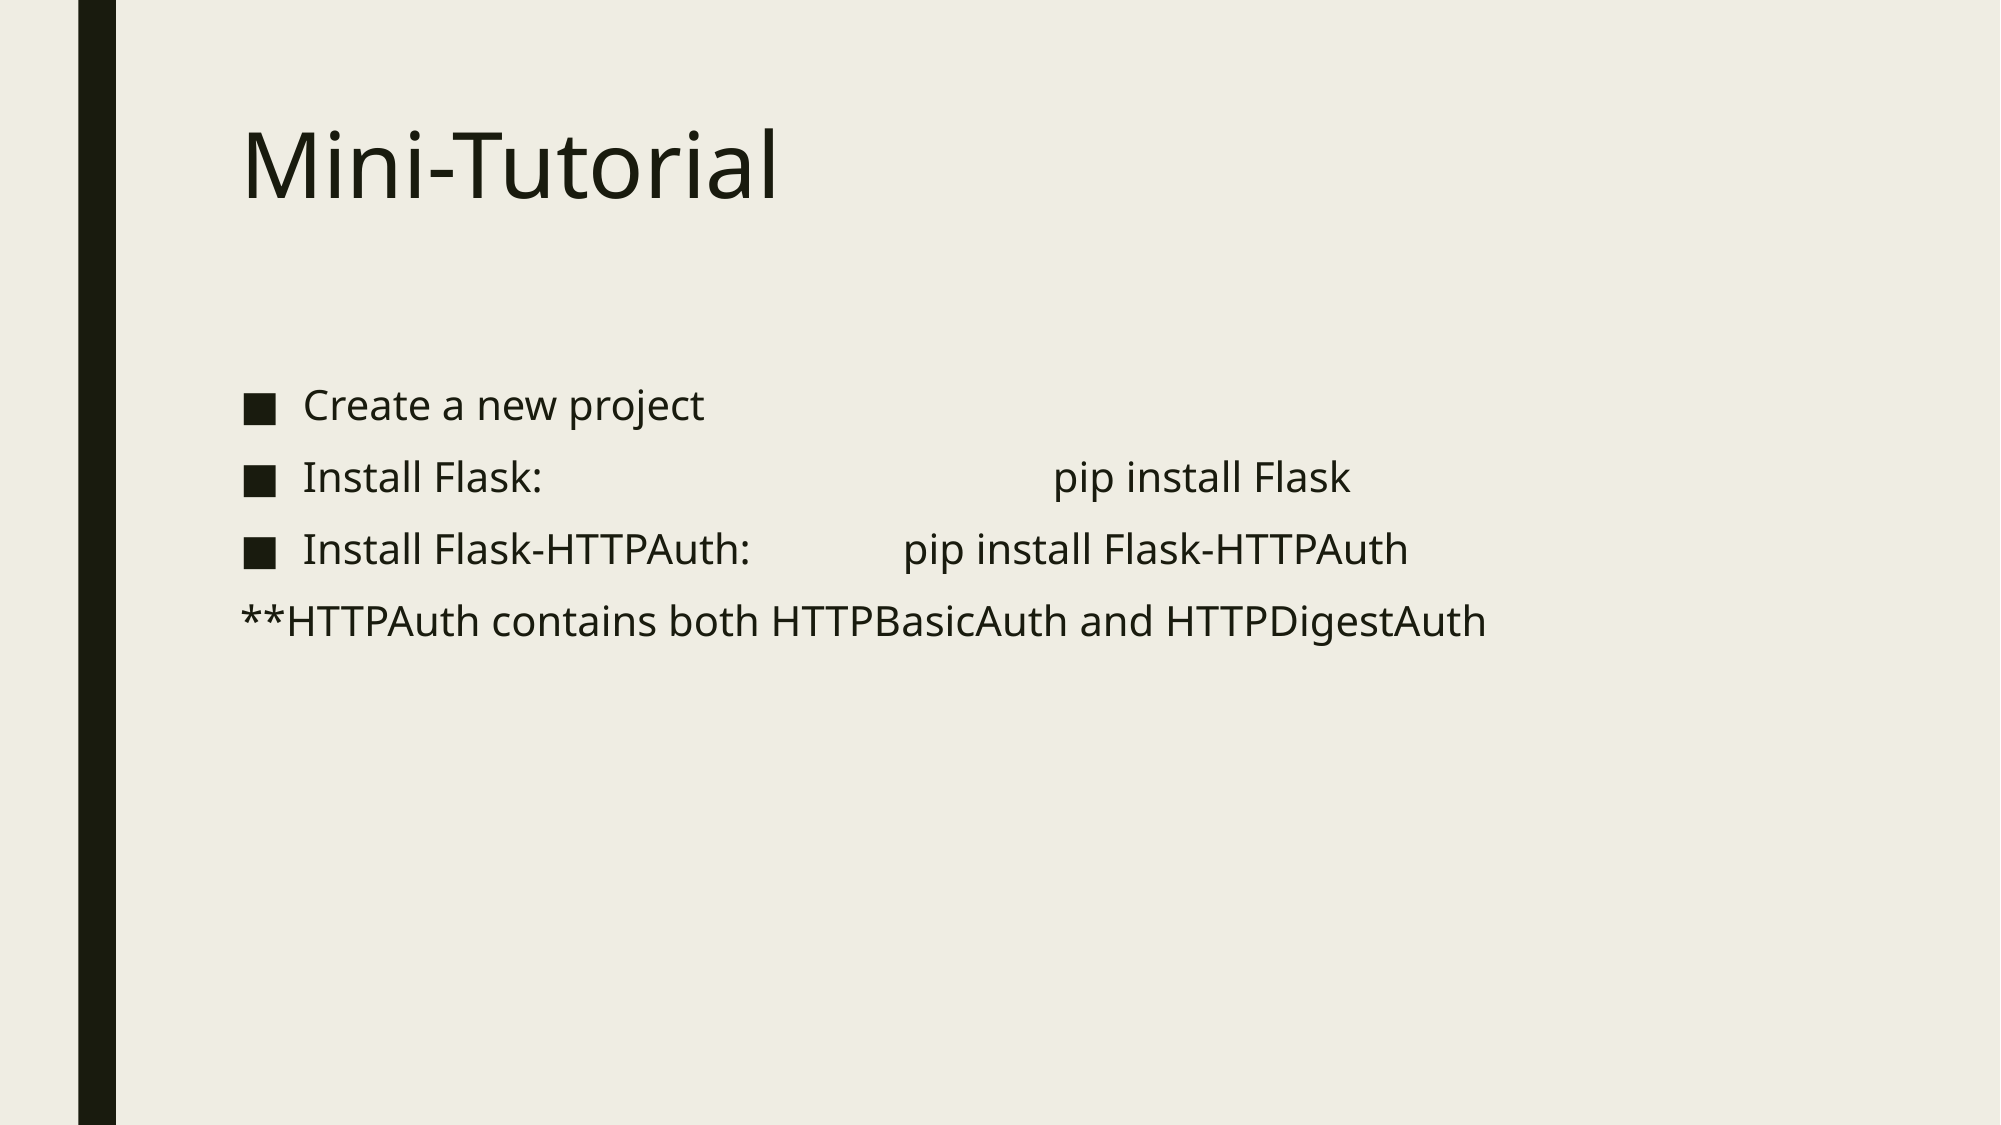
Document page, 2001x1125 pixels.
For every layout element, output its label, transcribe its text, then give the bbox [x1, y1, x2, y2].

list Create a new project Install Flask: pip install Flask Install Flask-HTTPAuth: pip install Flask-HTTPAuth **HTTPAuth contains both HTTPBasicAuth and HTTPDigestAuth [225, 375, 1800, 963]
title Mini-Tutorial [225, 112, 1800, 357]
